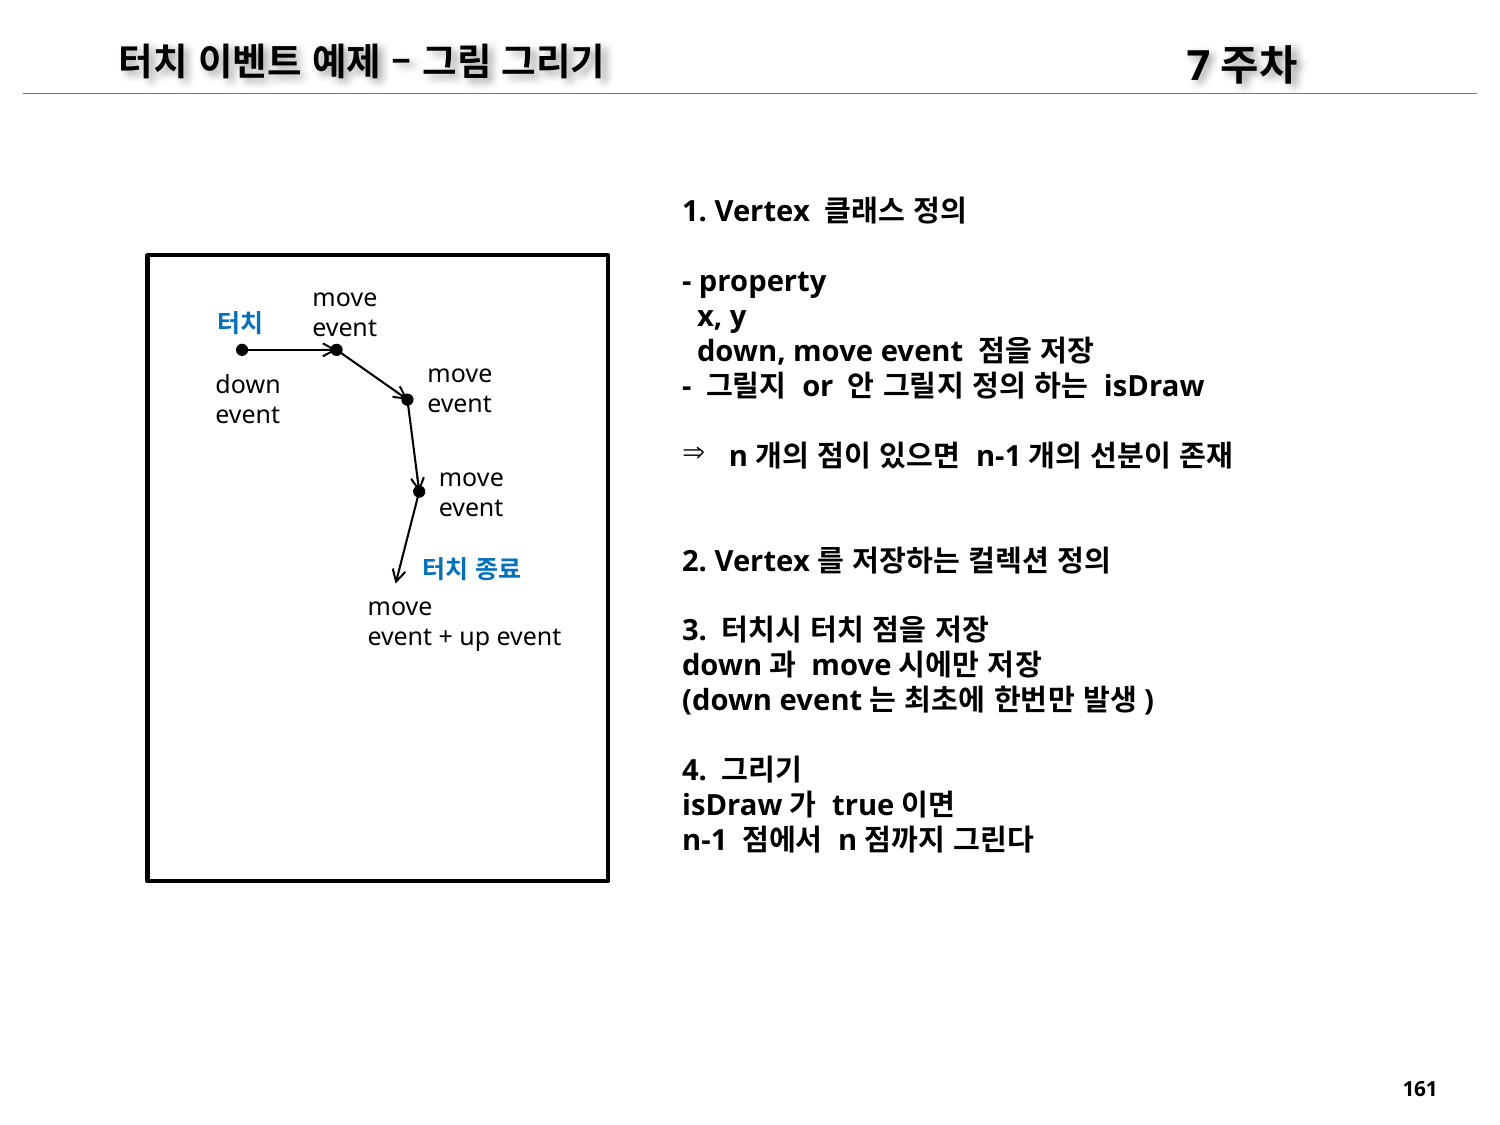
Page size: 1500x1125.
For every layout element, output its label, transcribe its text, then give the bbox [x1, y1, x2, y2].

text_box 7주차 [1171, 30, 1313, 96]
text_box 터치 종료 [420, 545, 537, 591]
text_box 터치 [202, 300, 279, 346]
text_box move event [412, 349, 507, 425]
text_box move event [297, 274, 393, 349]
text_box 터치 이벤트 예제 – 그림 그리기 [103, 30, 621, 91]
text_box [145, 253, 610, 883]
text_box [336, 349, 408, 400]
text_box move event [423, 453, 519, 529]
text_box down event [200, 361, 303, 437]
text_box move event + up event [352, 583, 577, 659]
text_box 1. Vertex 클래스 정의 - property x, y down, move event 점을 저장 - 그릴지 or 안 그릴지 정의 하는 isDraw n개의 점이 있으면 n-1개의 선분이 존재 2. Vertex를 저장하는 컬렉션 정의 3. 터치시 터치 점을 저장 down과 move시에만 저장 (down event는 최초에 한번만 발생) 4. 그리기 isDraw가 true이면 n-1 점에서 n점까지 그린다 [667, 184, 1424, 917]
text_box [407, 399, 420, 491]
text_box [395, 491, 420, 584]
